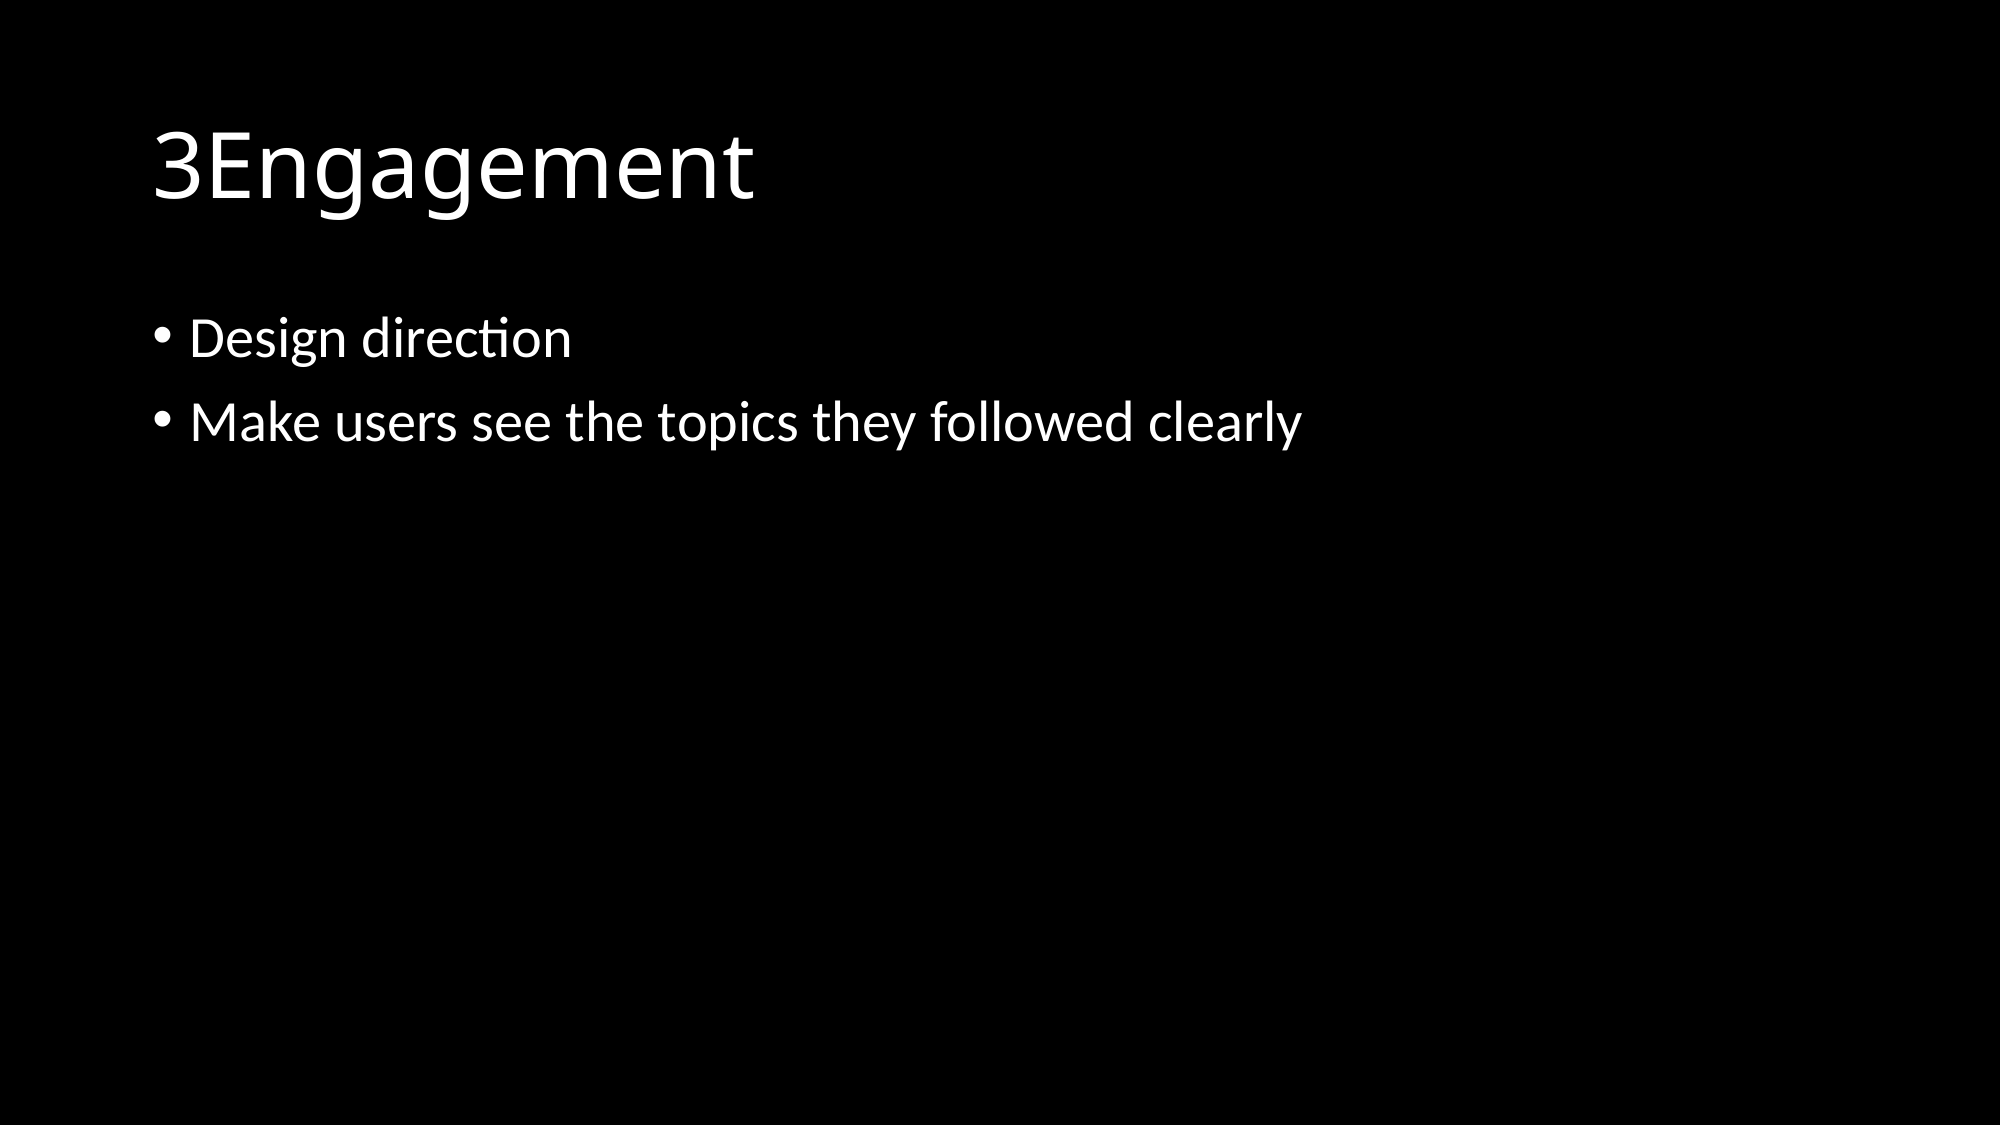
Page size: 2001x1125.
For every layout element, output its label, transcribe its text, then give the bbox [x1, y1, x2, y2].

list Design direction Make users see the topics they followed clearly [137, 299, 1863, 1014]
title 3Engagement [137, 59, 1863, 278]
